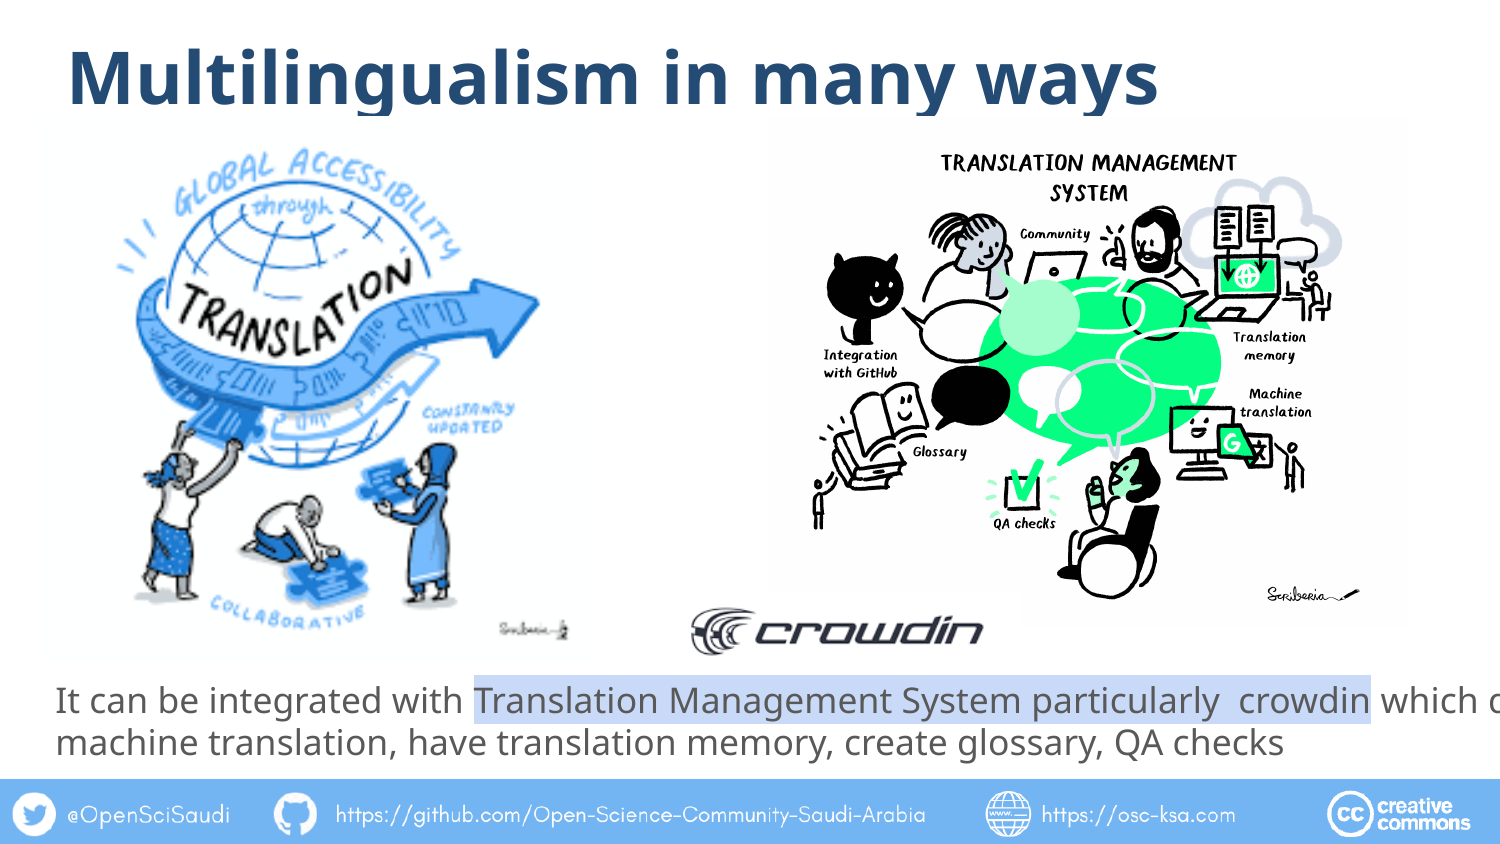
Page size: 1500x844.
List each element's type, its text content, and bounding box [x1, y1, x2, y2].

picture [0, 779, 1500, 844]
picture [39, 116, 595, 663]
picture [654, 116, 1408, 678]
text_box It can be integrated with Translation Management System particularly crowdin which do machine translation, have translation memory, create glossary, QA checks [40, 622, 1500, 778]
title Multilingualism in many ways [51, 3, 1449, 152]
